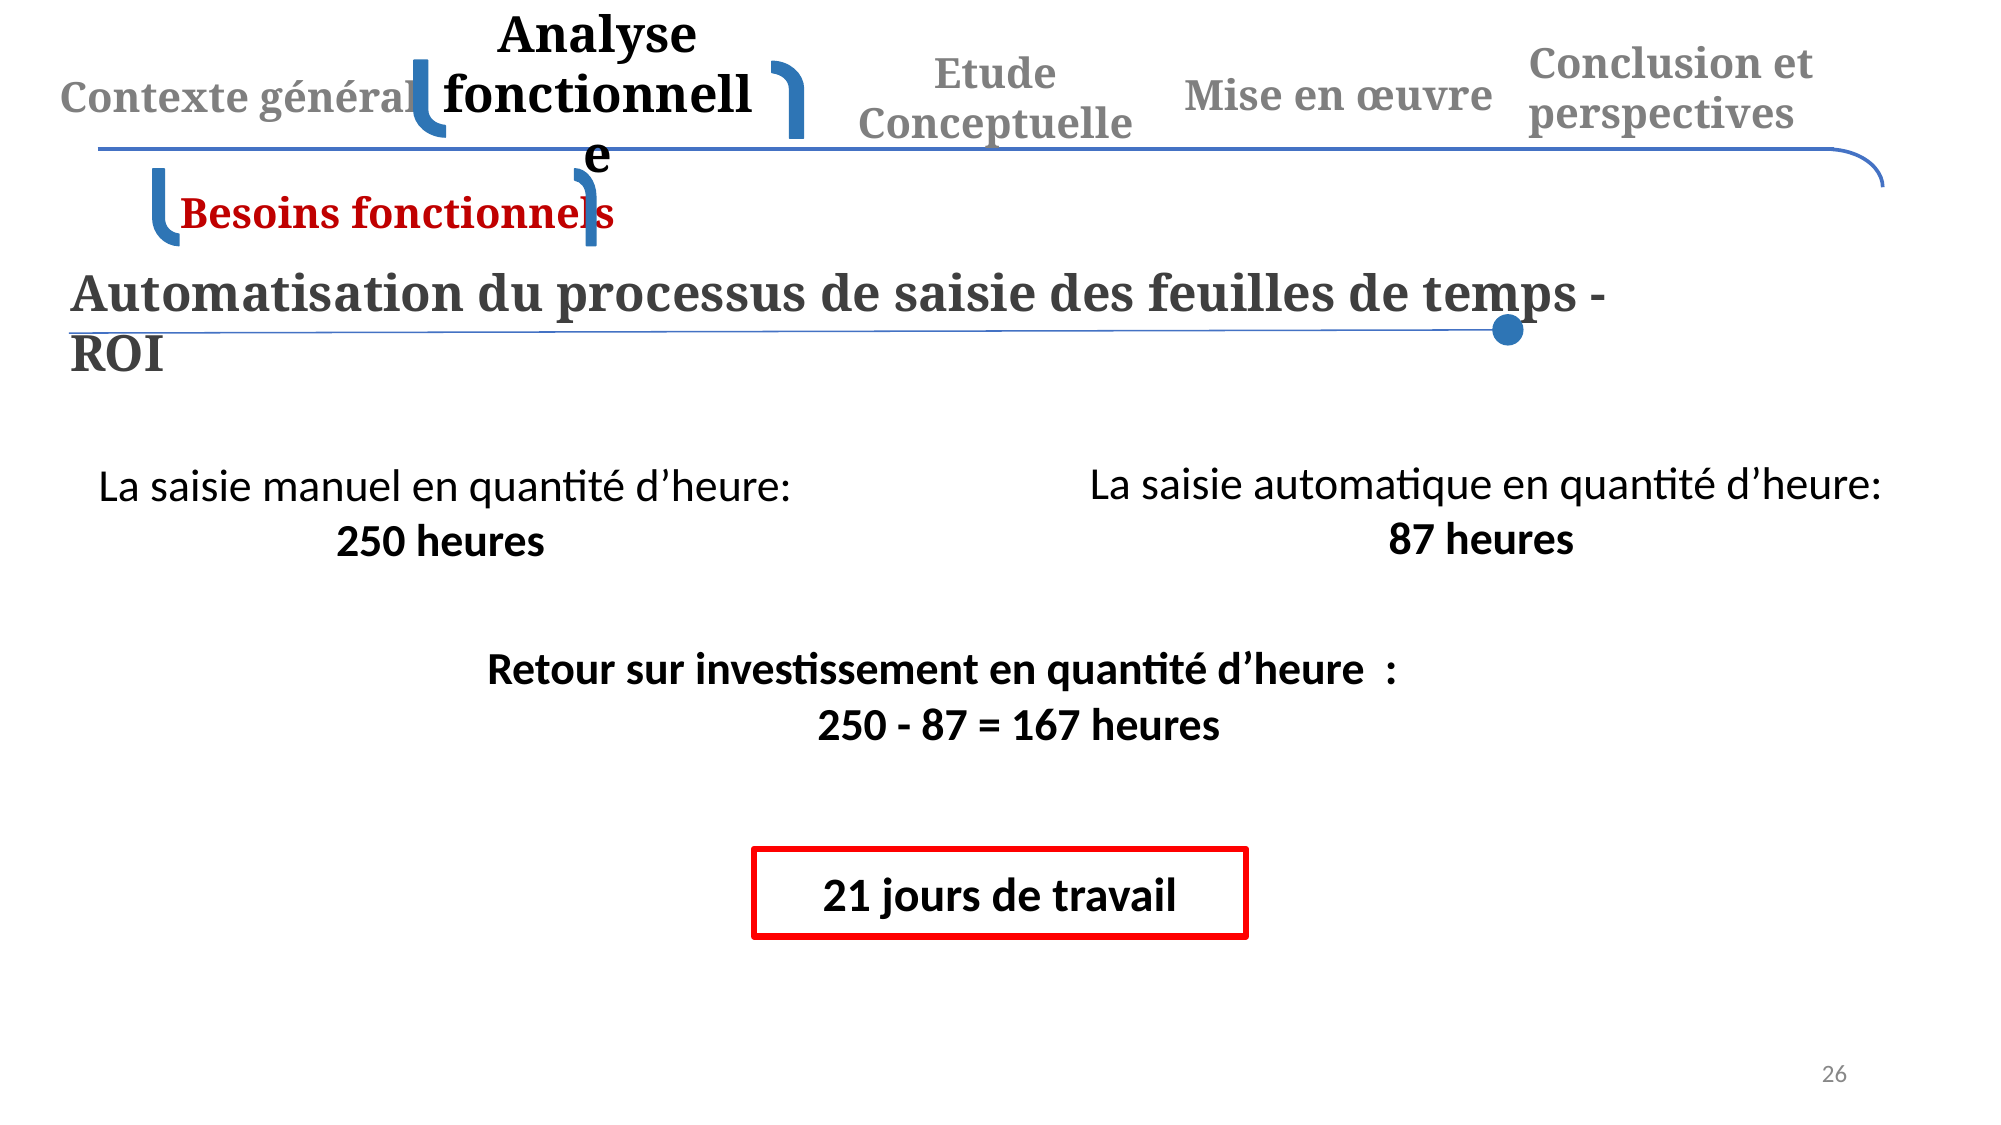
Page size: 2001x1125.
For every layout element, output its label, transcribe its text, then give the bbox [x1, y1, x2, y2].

text_box [160, 237, 179, 246]
text_box 21 jours de travail [753, 849, 1247, 937]
slide_number ‹#› [1412, 1042, 1863, 1103]
text_box [413, 60, 446, 138]
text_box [68, 329, 1494, 334]
text_box [1493, 315, 1523, 345]
text_box Conclusion et perspectives [1528, 50, 1917, 124]
text_box Analyse fonctionnelle [415, 57, 781, 129]
text_box Retour sur investissement en quantité d’heure : 250 - 87 = 167 heures [472, 624, 1555, 765]
text_box Automatisation du processus de saisie des feuilles de temps - ROI [55, 254, 1701, 390]
text_box Etude Conceptuelle [797, 61, 1205, 133]
text_box La saisie automatique en quantité d’heure: 87 heures [1056, 438, 1917, 579]
text_box La saisie manuel en quantité d’heure: 250 heures [70, 440, 822, 581]
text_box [97, 148, 1883, 226]
text_box Mise en œuvre [1122, 58, 1555, 130]
text_box [586, 237, 596, 246]
text_box [771, 61, 804, 139]
text_box Contexte général [13, 47, 466, 144]
